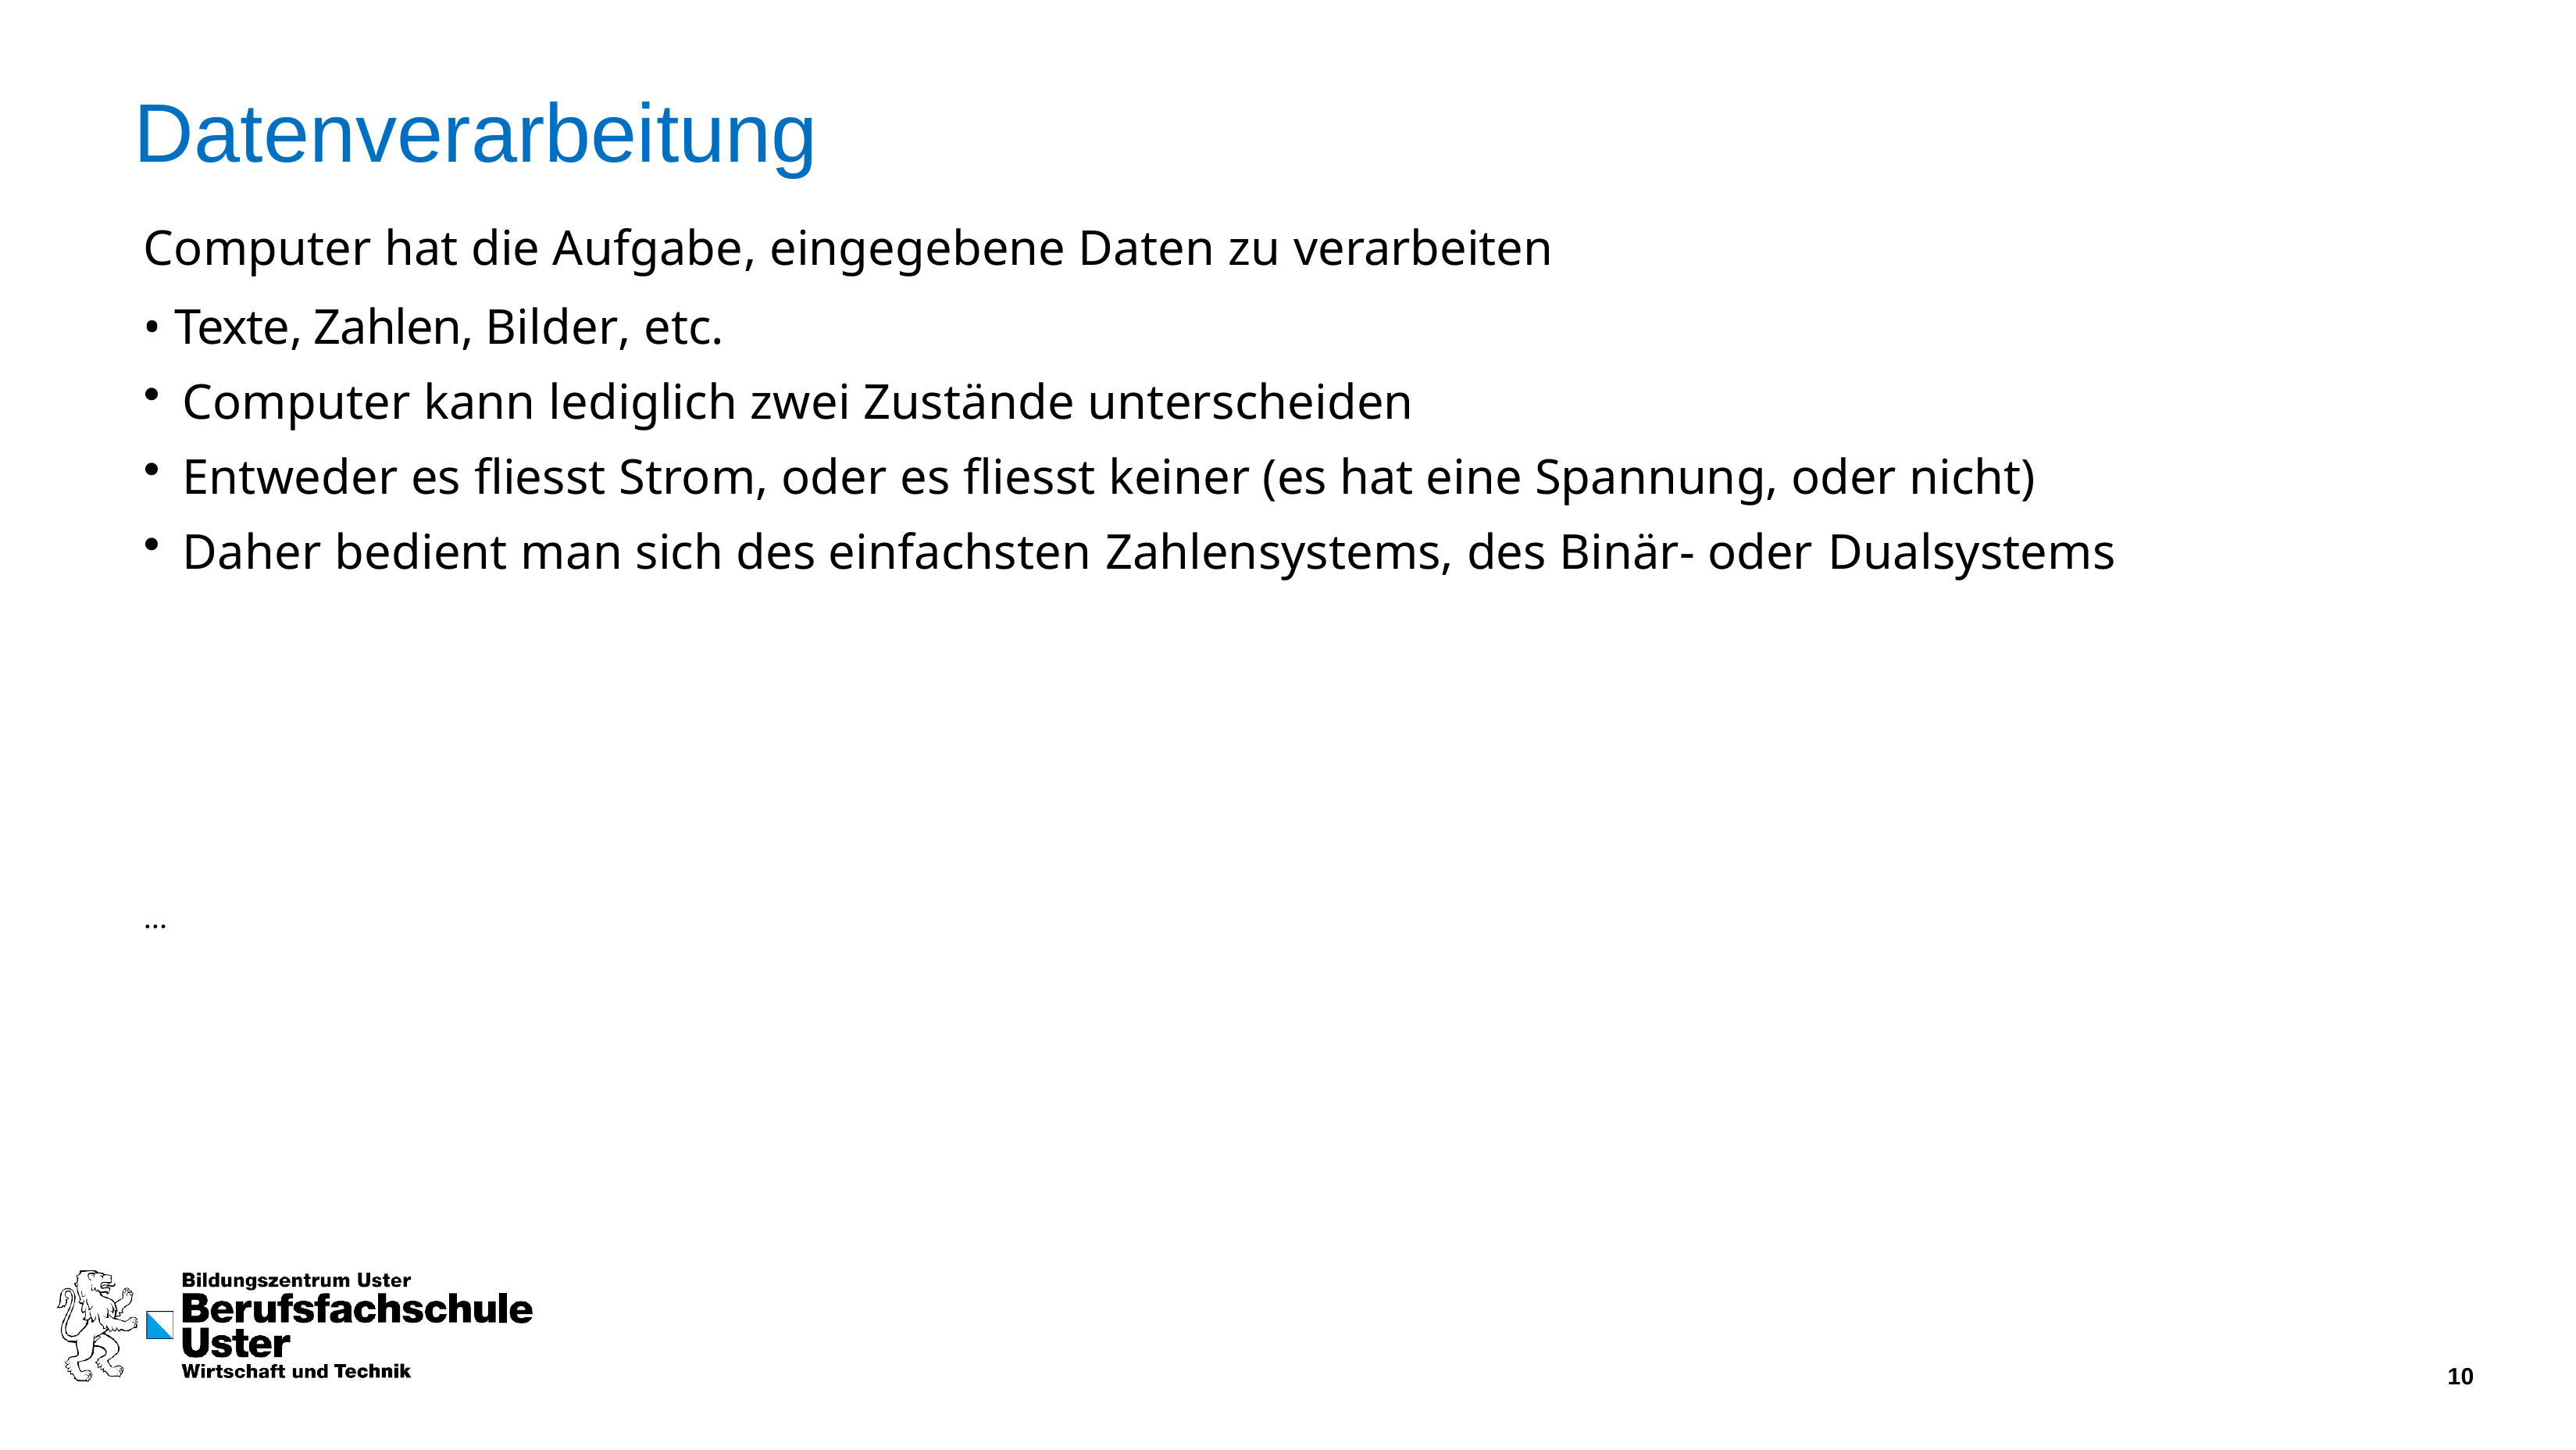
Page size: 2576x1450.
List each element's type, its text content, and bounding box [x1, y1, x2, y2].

picture [181, 1273, 496, 1378]
picture [498, 1293, 533, 1323]
text_box [146, 1311, 173, 1339]
slide_number 10 [2444, 1361, 2478, 1450]
picture [56, 1270, 138, 1382]
text_box ... [141, 895, 170, 935]
title Datenverarbeitung [132, 77, 821, 322]
text_box Computer hat die Aufgabe, eingegebene Daten zu verarbeiten • Texte, Zahlen, Bilder, etc. Computer kann lediglich zwei Zustände unterscheiden Entweder es fliesst Strom, oder es fliesst keiner (es hat eine Spannung, oder nicht) Daher bedient man sich des einfachsten Zahlensystems, des Binär- oder Dualsystems [141, 197, 2274, 579]
